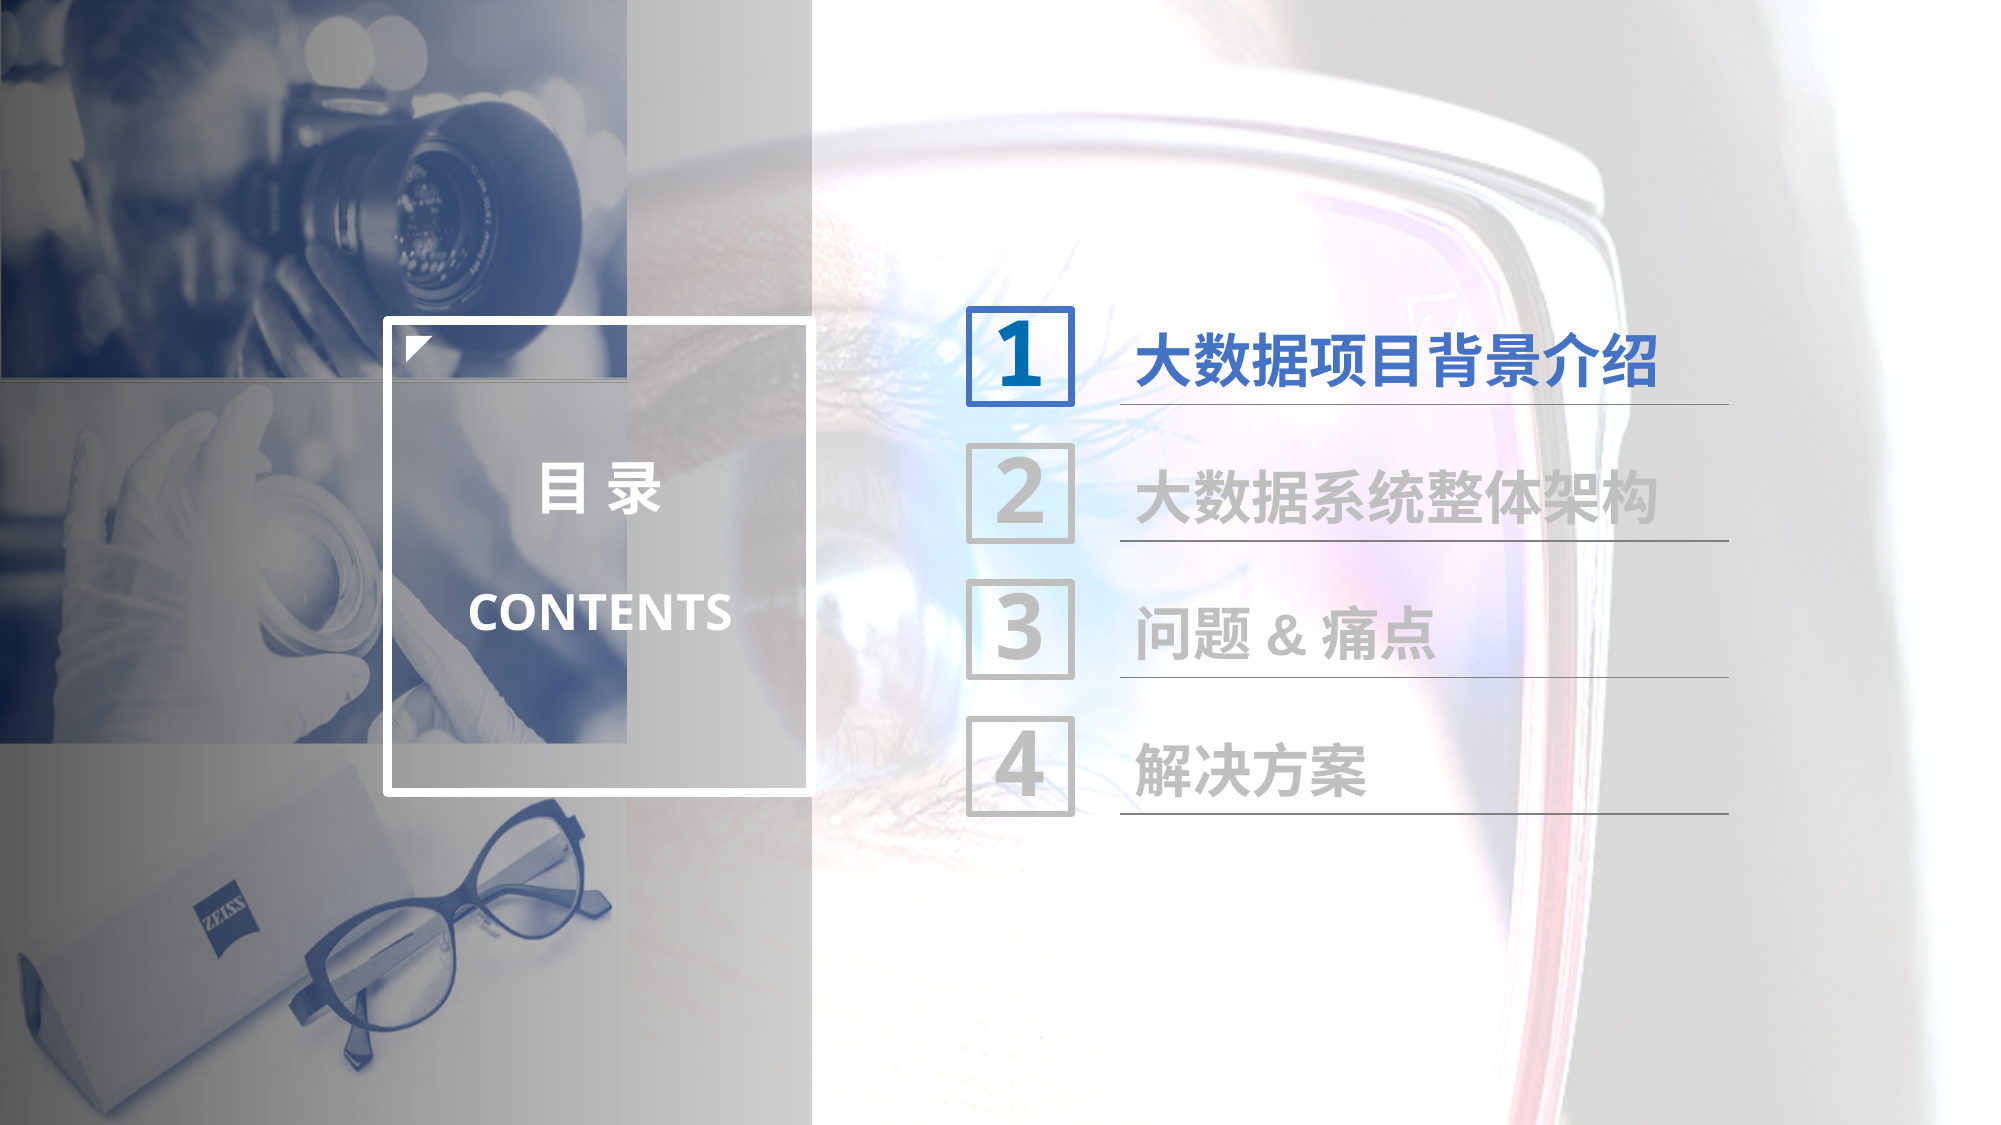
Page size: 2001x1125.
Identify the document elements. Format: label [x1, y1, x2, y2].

text_box [968, 446, 1730, 541]
picture [0, 0, 2000, 1125]
text_box [387, 320, 812, 793]
text_box [968, 719, 1730, 814]
text_box [968, 582, 1730, 678]
text_box [968, 309, 1730, 405]
